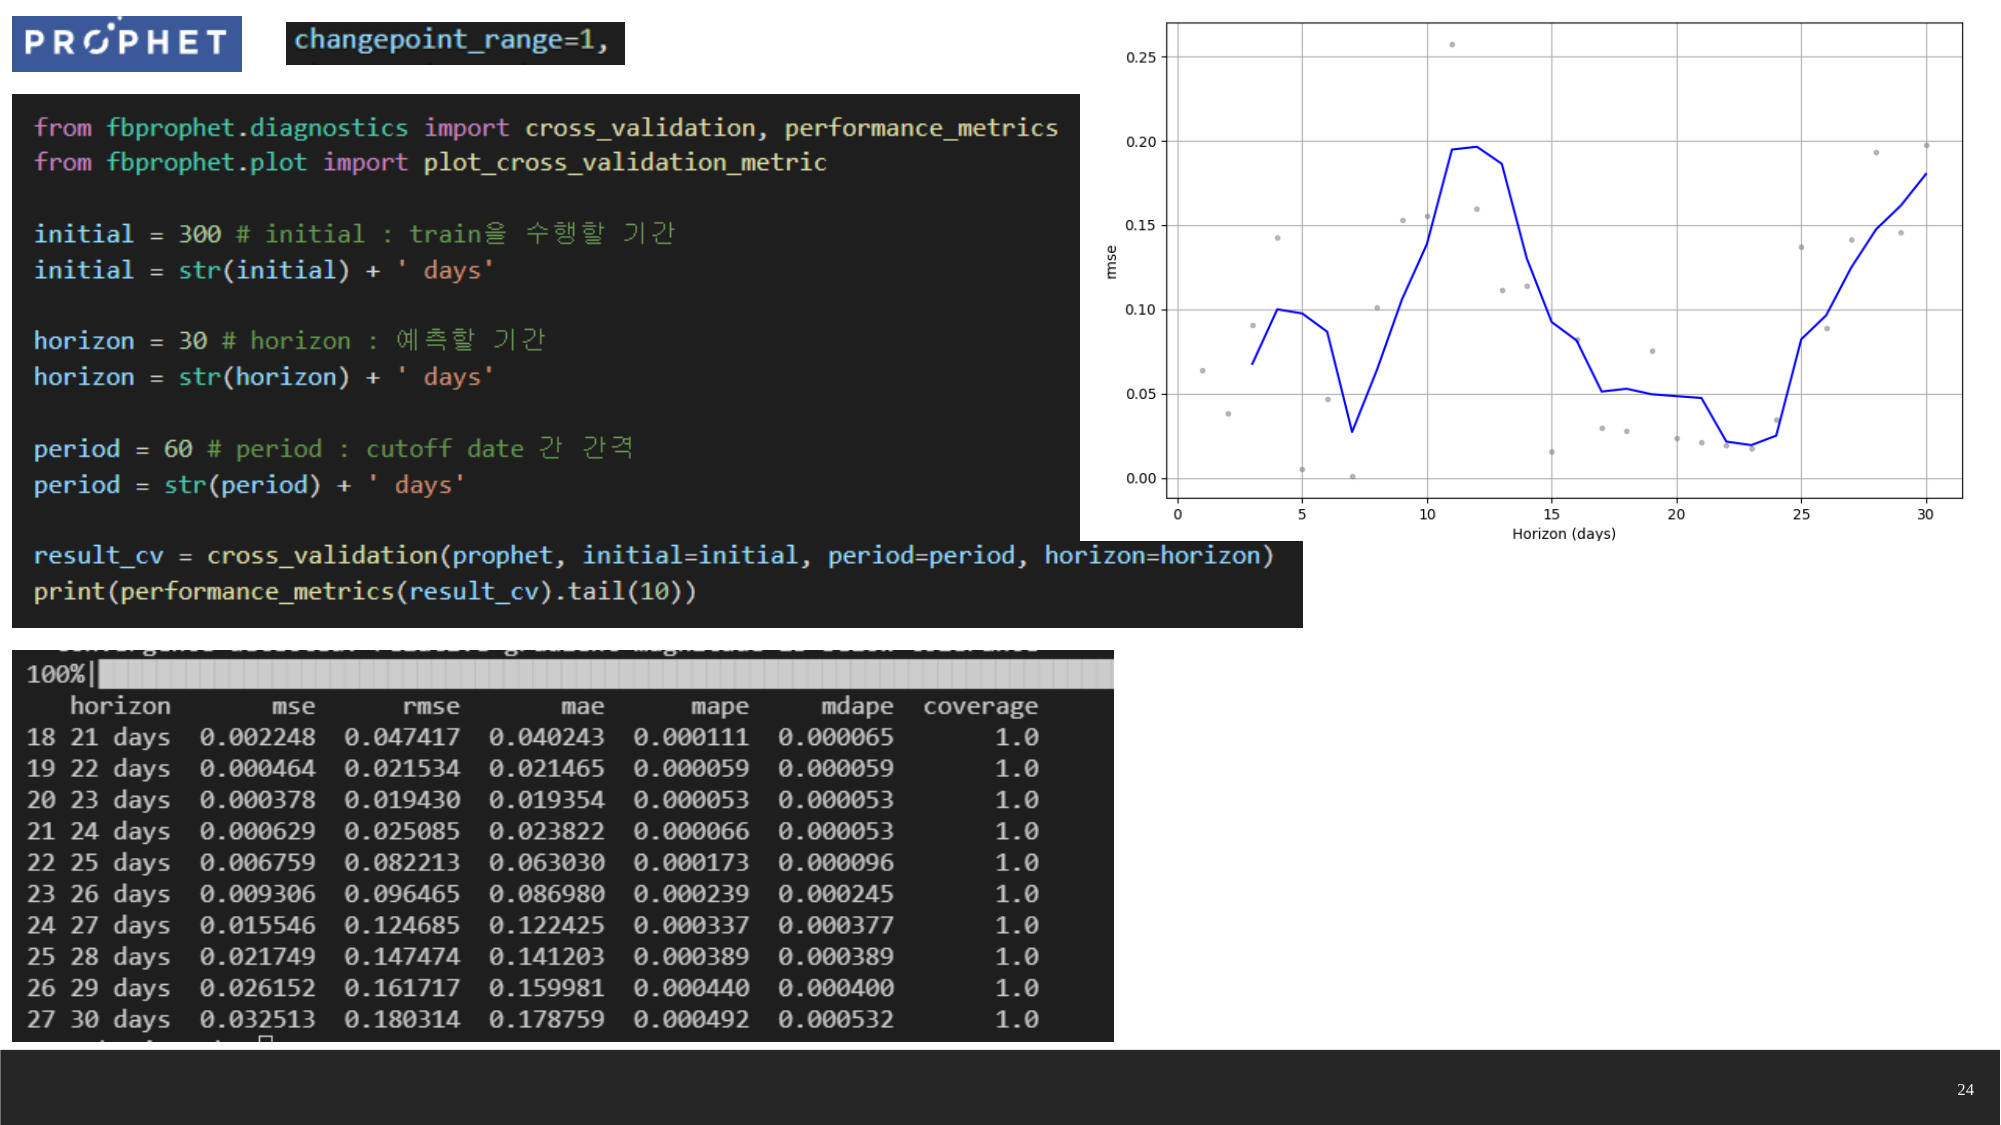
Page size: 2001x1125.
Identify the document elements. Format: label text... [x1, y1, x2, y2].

picture [11, 650, 1115, 1042]
slide_number 24 [1565, 1058, 1990, 1119]
picture [11, 16, 243, 72]
picture [11, 6, 1995, 628]
picture [286, 22, 625, 66]
